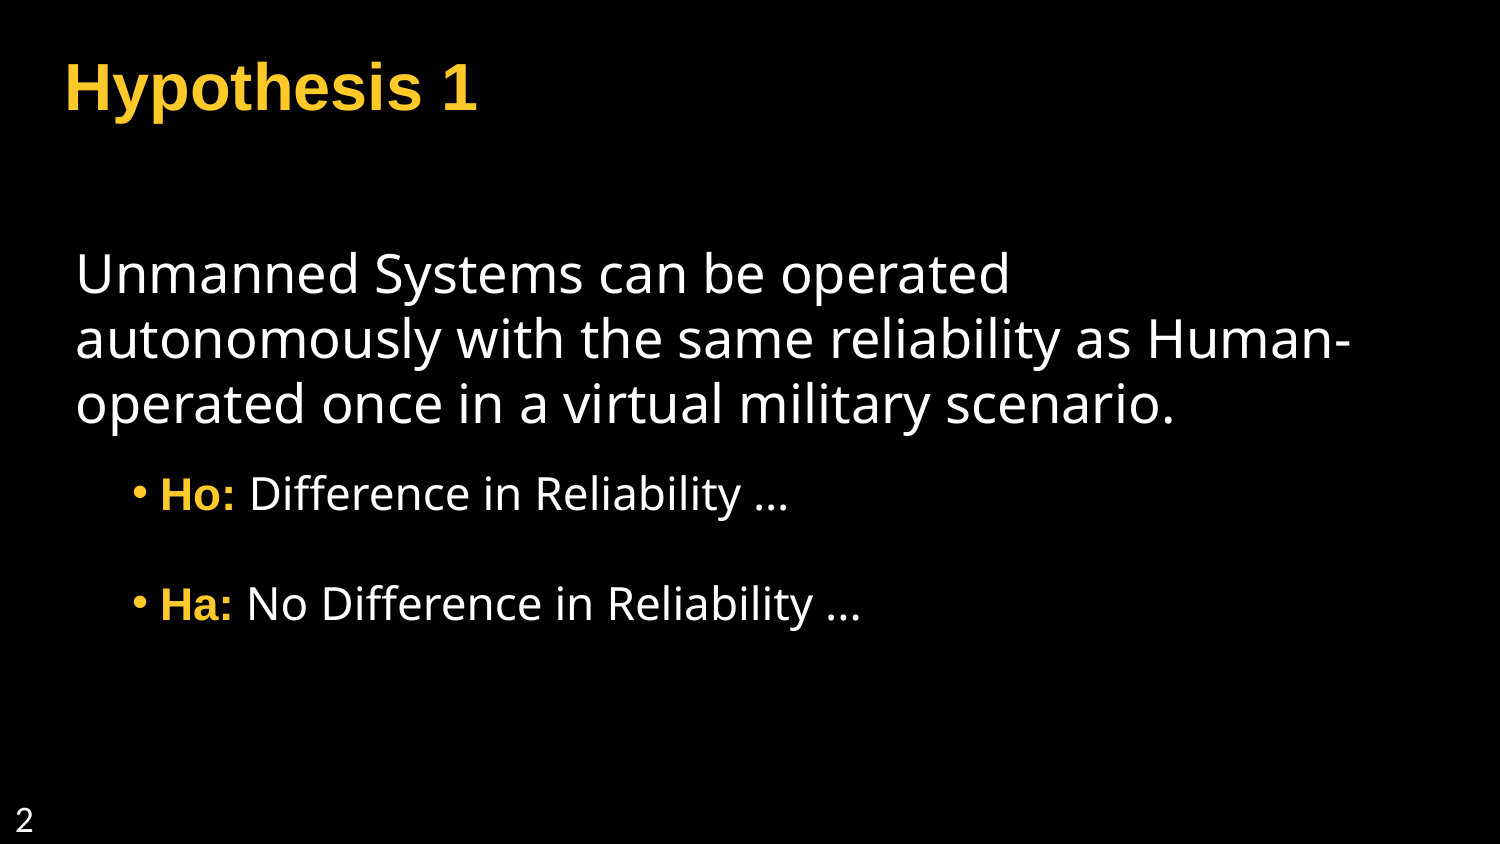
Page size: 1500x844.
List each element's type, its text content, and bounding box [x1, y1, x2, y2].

text_box Unmanned Systems can be operated autonomously with the same reliability as Human-operated once in a virtual military scenario. Ho: Difference in Reliability … Ha: No Difference in Reliability ... [61, 201, 1400, 718]
slide_number 2 [0, 787, 104, 823]
title Hypothesis 1 [49, 44, 1143, 221]
